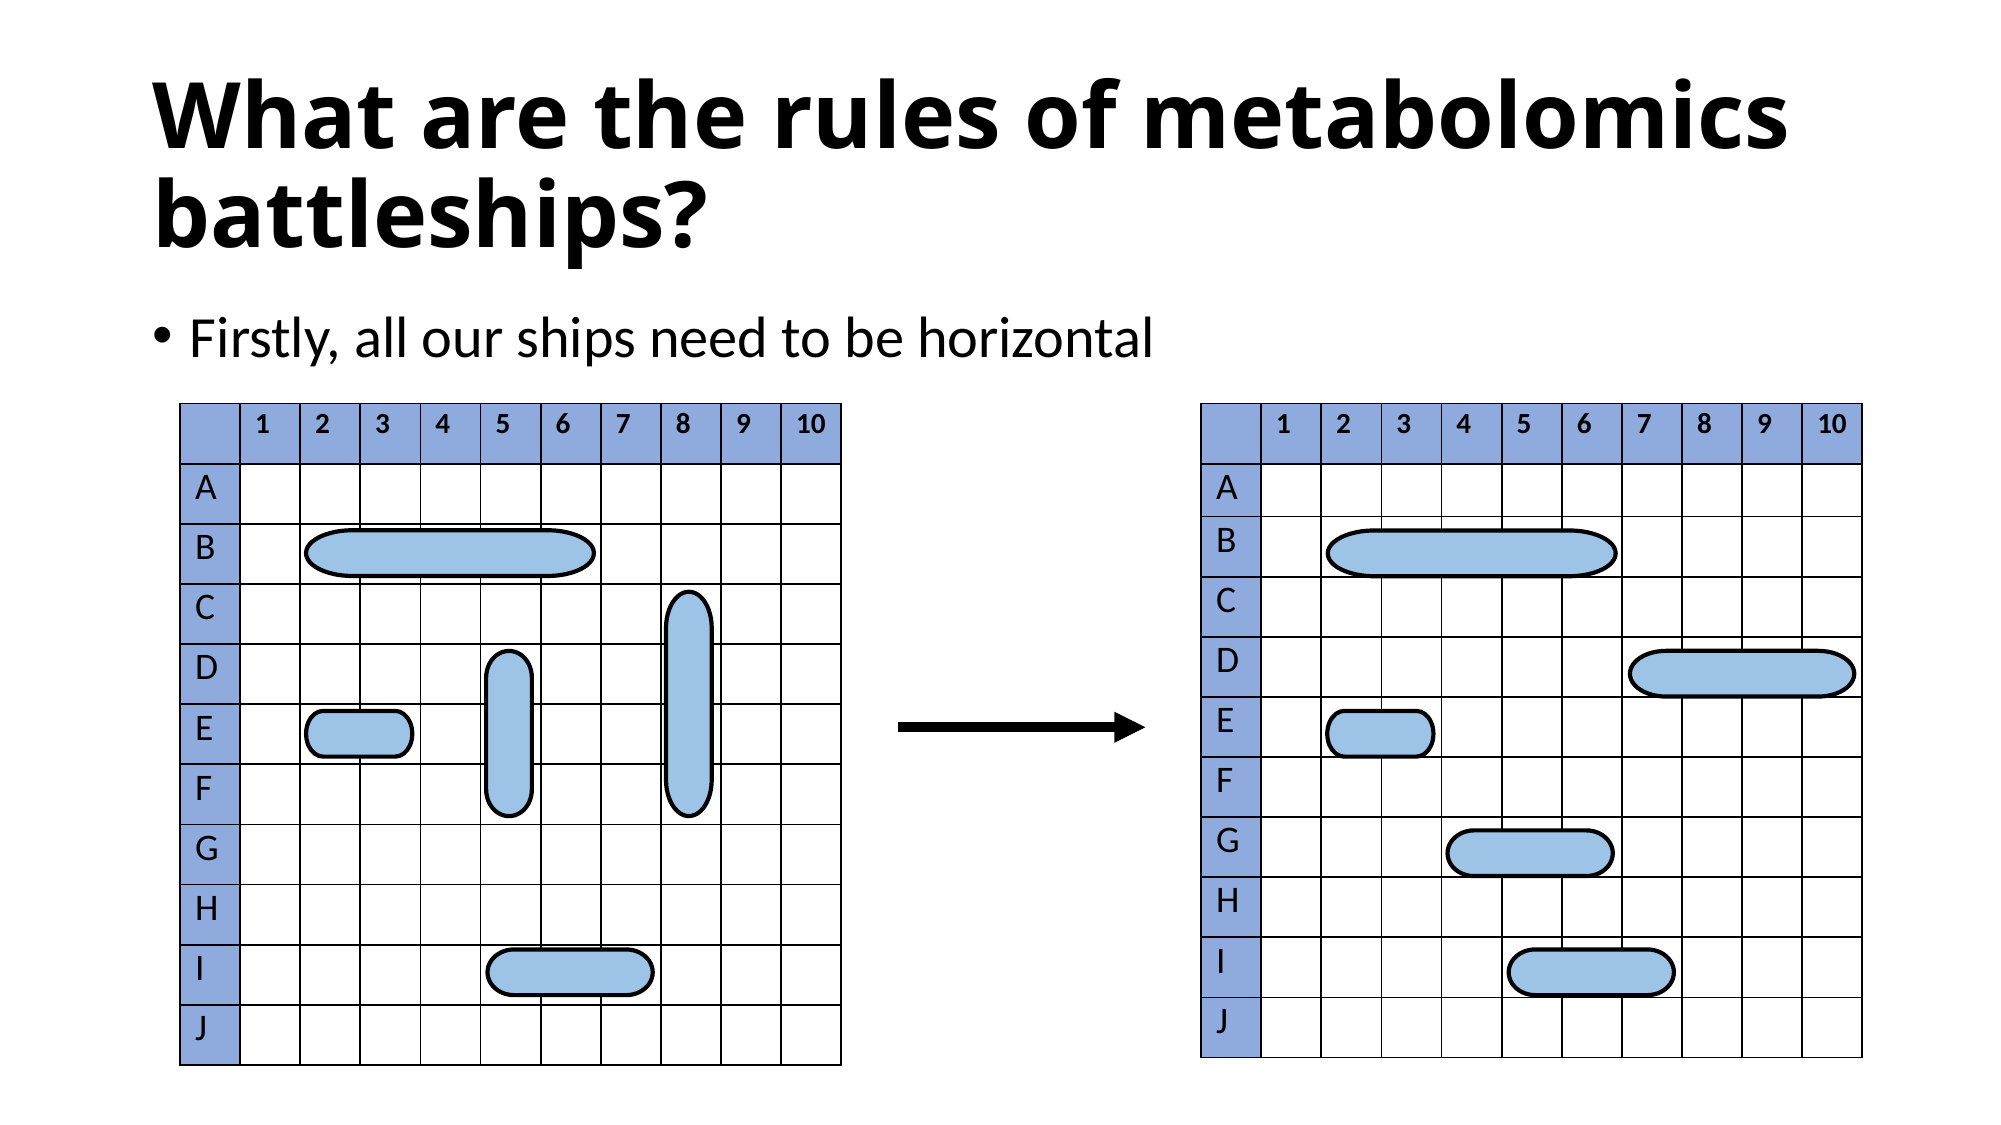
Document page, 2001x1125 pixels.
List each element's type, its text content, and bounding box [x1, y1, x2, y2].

table_cell [1803, 998, 1861, 1057]
table_cell [421, 885, 480, 944]
table_cell [1563, 938, 1621, 948]
table_cell [1262, 878, 1320, 936]
table_cell [1683, 878, 1741, 936]
table_cell [722, 885, 780, 944]
table_header 4 [1442, 404, 1501, 463]
table_cell [1623, 578, 1681, 636]
table_cell [1442, 465, 1501, 516]
table_header [1202, 404, 1260, 463]
table_cell [1503, 938, 1561, 997]
table_cell [662, 465, 720, 523]
table_cell [542, 645, 600, 703]
list Firstly, all our ships need to be horizontal [137, 299, 1863, 1014]
table_cell [421, 525, 480, 529]
table_cell [1743, 465, 1801, 516]
table_cell [301, 765, 359, 824]
table_cell [662, 825, 720, 884]
table_cell [1442, 938, 1501, 997]
table_cell [1442, 818, 1501, 876]
table_cell [662, 946, 720, 1004]
table_header 7 [1623, 404, 1681, 463]
table_header 3 [361, 404, 420, 463]
table_cell [782, 825, 840, 884]
table_cell [1322, 698, 1381, 756]
table_cell [1803, 638, 1861, 696]
table_cell [1803, 465, 1861, 516]
table_cell [1803, 698, 1861, 756]
table_cell [602, 465, 660, 523]
table_cell [1563, 998, 1621, 1057]
table_cell [722, 585, 780, 643]
table_cell G [1202, 818, 1260, 876]
table_cell [1623, 517, 1681, 576]
table_cell [782, 705, 840, 763]
table_cell [241, 705, 299, 763]
table_cell [241, 1006, 299, 1064]
table_cell [1503, 758, 1561, 816]
table_cell I [181, 946, 239, 1004]
table_cell [1563, 578, 1621, 636]
table_cell C [181, 585, 239, 643]
table_cell [361, 1006, 420, 1064]
table_header 1 [1262, 404, 1320, 463]
table_cell [481, 765, 540, 824]
table_cell [533, 705, 540, 763]
table_cell [1382, 758, 1441, 816]
table_cell [602, 705, 660, 763]
table_cell [1623, 938, 1681, 997]
table_header 5 [1503, 404, 1561, 463]
table_cell [1382, 465, 1441, 516]
table_cell [1503, 465, 1561, 516]
table_cell [1623, 638, 1681, 696]
table_cell [301, 946, 359, 1004]
text_box [1446, 829, 1614, 878]
table_cell [782, 885, 840, 944]
table_cell [662, 585, 720, 643]
table_cell [241, 465, 299, 523]
table_cell [602, 946, 660, 1004]
table_cell E [1202, 698, 1260, 756]
table_cell [1503, 698, 1561, 756]
table_cell [1623, 465, 1681, 516]
text_box [305, 709, 414, 758]
table_cell [361, 946, 420, 1004]
table_cell [421, 1006, 480, 1064]
table_cell [1262, 638, 1320, 696]
table_cell [1442, 878, 1501, 936]
table_cell [481, 705, 485, 763]
table_cell B [1202, 517, 1260, 576]
table_cell [241, 765, 299, 824]
table_cell [782, 525, 840, 583]
table_cell F [1202, 758, 1260, 816]
table_cell [1683, 758, 1741, 816]
table_cell [361, 885, 420, 944]
text_box [485, 649, 533, 818]
text_box [1628, 649, 1856, 698]
table_cell [1683, 698, 1741, 756]
table_cell [1442, 638, 1501, 696]
table_cell [361, 825, 420, 884]
table_cell [722, 825, 780, 884]
table_cell [481, 825, 540, 884]
table_cell [662, 525, 720, 583]
table_cell [1503, 818, 1561, 829]
text_box [1326, 709, 1435, 758]
table_cell [662, 1006, 720, 1064]
table_cell J [1202, 998, 1260, 1057]
table_cell [1803, 878, 1861, 936]
table_cell [782, 765, 840, 824]
table_cell [241, 525, 299, 583]
table_cell [1442, 998, 1501, 1057]
text_box [304, 529, 595, 577]
table_cell [542, 885, 600, 944]
table_cell [481, 946, 540, 1004]
table_cell G [181, 825, 239, 884]
table_cell [602, 525, 660, 583]
table_cell [421, 577, 480, 583]
table_header 6 [1563, 404, 1621, 463]
table_cell [722, 705, 780, 763]
table_cell [1683, 638, 1741, 649]
table_cell [1442, 517, 1501, 529]
table_cell [1803, 578, 1861, 636]
table_cell [1803, 517, 1861, 576]
table_cell [1382, 938, 1441, 997]
table_cell [1743, 938, 1801, 997]
table_header 10 [1803, 404, 1861, 463]
table_cell [1322, 638, 1381, 696]
table_cell [361, 645, 420, 703]
table_cell [602, 885, 660, 944]
table_cell [1382, 578, 1441, 636]
table_cell [1262, 465, 1320, 516]
table_cell [1683, 517, 1741, 576]
table_cell [722, 946, 780, 1004]
text_box [664, 590, 713, 818]
text_box [1326, 529, 1617, 578]
table_cell [421, 585, 480, 643]
table_cell [361, 525, 420, 529]
table_header [181, 404, 239, 463]
table_header 10 [782, 404, 840, 463]
table_cell F [181, 765, 239, 824]
table_cell [782, 645, 840, 703]
table_header 9 [722, 404, 780, 463]
table_cell [421, 465, 480, 523]
table_cell [481, 885, 540, 944]
table_cell [1262, 818, 1320, 876]
table_header 7 [602, 404, 660, 463]
table_cell [602, 1006, 660, 1064]
table_cell [1683, 998, 1741, 1057]
table_header 4 [421, 404, 480, 463]
table_cell [301, 825, 359, 884]
table_cell [241, 885, 299, 944]
table_cell [1563, 698, 1621, 756]
table_cell [1683, 938, 1741, 997]
table_cell [1623, 698, 1681, 756]
table_header 2 [301, 404, 359, 463]
table_cell [481, 465, 540, 523]
table_cell [713, 705, 720, 763]
table_cell I [1202, 938, 1260, 997]
table_cell [481, 645, 540, 703]
text_box [1507, 948, 1675, 997]
table_cell [1322, 878, 1381, 936]
table_cell J [181, 1006, 239, 1064]
table_cell [542, 465, 600, 523]
table_cell [662, 765, 720, 824]
table_cell D [1202, 638, 1260, 696]
table_cell [1382, 878, 1441, 936]
table_cell E [181, 705, 239, 763]
table_cell [1803, 938, 1861, 997]
table_cell [782, 946, 840, 1004]
table_header 3 [1382, 404, 1441, 463]
table_cell [722, 1006, 780, 1064]
table_cell [602, 645, 660, 703]
table_cell [1803, 758, 1861, 816]
table_cell [1322, 938, 1381, 997]
table_cell [1563, 638, 1621, 696]
table_cell [1743, 818, 1801, 876]
table_cell C [1202, 578, 1260, 636]
table_cell [481, 1006, 540, 1064]
table_header 5 [481, 404, 540, 463]
table_cell [1683, 465, 1741, 516]
table_header 8 [662, 404, 720, 463]
table_cell [542, 765, 600, 824]
table_cell [301, 525, 359, 583]
table_cell [1803, 818, 1861, 876]
table_cell [1262, 517, 1320, 576]
table_cell [241, 946, 299, 1004]
table_cell [481, 525, 540, 529]
table_cell [542, 705, 600, 763]
table_cell [241, 825, 299, 884]
table_cell [1743, 517, 1801, 576]
table_cell [1563, 818, 1621, 876]
table_cell [1442, 698, 1501, 756]
table_cell [722, 645, 780, 703]
table_cell [1503, 998, 1561, 1057]
table_cell [1743, 698, 1801, 756]
table_cell [1442, 578, 1501, 636]
table_cell [602, 585, 660, 643]
table_cell [1743, 578, 1801, 636]
table_cell [542, 1006, 600, 1064]
table_cell [1262, 698, 1320, 756]
table_cell [1743, 998, 1801, 1057]
table_header 8 [1683, 404, 1741, 463]
table_cell [1382, 818, 1441, 876]
title What are the rules of metabolomics battleships? [137, 59, 1863, 278]
table_cell [1262, 938, 1320, 997]
table_cell D [181, 645, 239, 703]
table_cell [301, 465, 359, 523]
table_cell [542, 997, 600, 1004]
table_cell [1683, 818, 1741, 876]
table_cell [1382, 998, 1441, 1057]
table_cell [1322, 465, 1381, 516]
table_cell [1382, 698, 1441, 756]
table_cell [602, 825, 660, 884]
table_cell [241, 645, 299, 703]
table_cell [722, 465, 780, 523]
table_cell [1322, 998, 1381, 1057]
table_cell [1382, 638, 1441, 696]
table_header 1 [241, 404, 299, 463]
table_cell [782, 1006, 840, 1064]
table_header 6 [542, 404, 600, 463]
table_cell [602, 765, 660, 824]
table_cell [1262, 758, 1320, 816]
table_cell [662, 885, 720, 944]
table_cell A [181, 465, 239, 523]
table_cell [542, 825, 600, 884]
table_cell [1262, 998, 1320, 1057]
table_cell H [181, 885, 239, 944]
text_box [486, 948, 654, 997]
table_cell [1623, 758, 1681, 816]
table_cell [1683, 578, 1741, 636]
table_cell [1503, 638, 1561, 696]
table_cell [421, 705, 480, 763]
table_cell [421, 645, 480, 703]
table_cell [1563, 465, 1621, 516]
table_cell [301, 645, 359, 703]
table_cell [481, 585, 540, 643]
table_cell [1623, 818, 1681, 876]
table_cell [361, 585, 420, 643]
table_cell [301, 705, 359, 763]
table_cell [301, 585, 359, 643]
table_cell [542, 585, 600, 643]
table_cell [1322, 818, 1381, 876]
table_header 2 [1322, 404, 1381, 463]
table_cell [361, 465, 420, 523]
table_cell [1563, 758, 1621, 816]
table_cell [481, 577, 540, 583]
table_cell [421, 765, 480, 824]
table_cell [1623, 878, 1681, 936]
table_cell [1382, 517, 1441, 529]
table_cell [361, 765, 420, 824]
table_cell [1563, 878, 1621, 936]
table_cell [421, 946, 480, 1004]
table_cell [782, 465, 840, 523]
table_cell B [181, 525, 239, 583]
table_cell [361, 577, 420, 583]
table_cell [722, 525, 780, 583]
table_cell [1503, 578, 1561, 636]
table_cell [421, 825, 480, 884]
table_cell [722, 765, 780, 824]
table_cell [1623, 998, 1681, 1057]
table_cell [1563, 517, 1621, 576]
table_cell H [1202, 878, 1260, 936]
table_cell [1262, 578, 1320, 636]
table_cell [1322, 758, 1381, 816]
table_cell [1743, 878, 1801, 936]
table_cell [301, 885, 359, 944]
table_cell [1743, 758, 1801, 816]
table_cell [301, 1006, 359, 1064]
table_cell [1503, 517, 1561, 529]
table_cell [782, 585, 840, 643]
table_cell [1503, 878, 1561, 936]
table_cell [361, 705, 420, 763]
table_cell [1322, 578, 1381, 636]
table_cell [713, 645, 720, 703]
table_cell [1743, 638, 1801, 649]
table_cell [1442, 758, 1501, 816]
table_cell [241, 585, 299, 643]
table_header 9 [1743, 404, 1801, 463]
table_cell [542, 525, 600, 583]
table_cell [1322, 517, 1381, 576]
table_cell A [1202, 465, 1260, 516]
